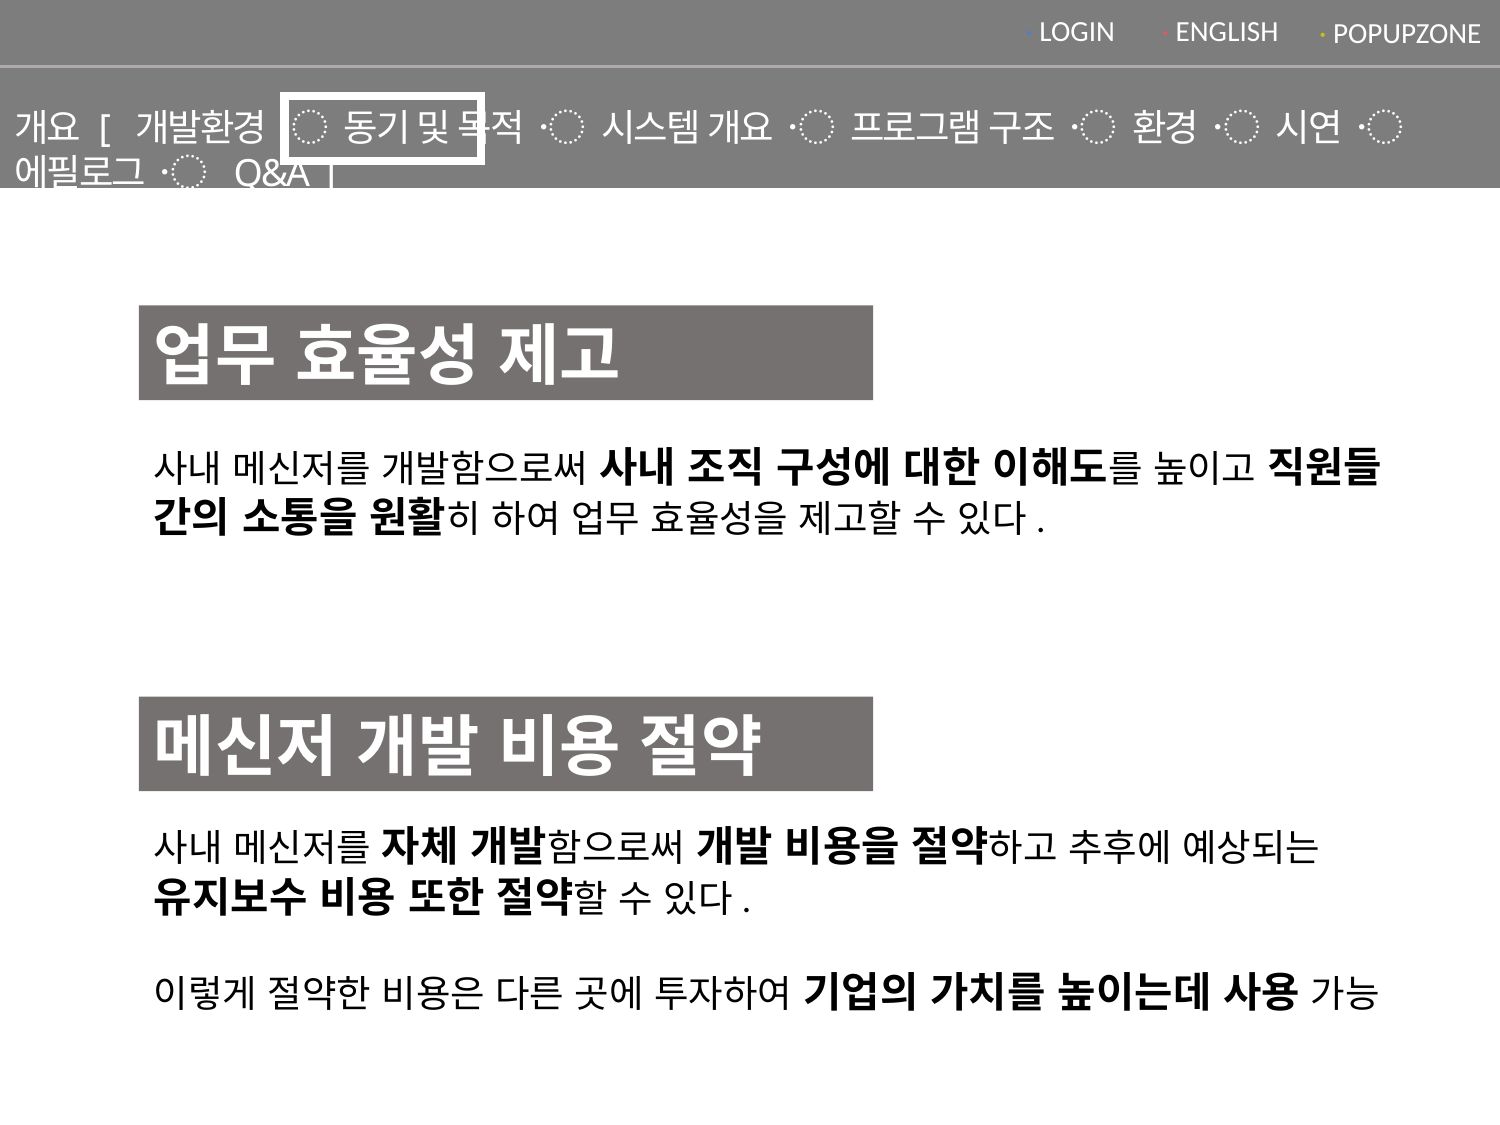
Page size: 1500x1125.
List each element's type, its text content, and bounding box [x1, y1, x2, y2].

text_box 메신저 개발 비용 절약 [138, 696, 874, 792]
text_box · ENGLISH [1146, 4, 1295, 55]
text_box 업무 효율성 제고 [138, 305, 874, 401]
text_box 사내 메신저를 자체 개발함으로써 개발 비용을 절약하고 추후에 예상되는 유지보수 비용 또한 절약할 수 있다. 이렇게 절약한 비용은 다른 곳에 투자하여 기업의 가치를 높이는데 사용 가능 [138, 812, 1479, 1023]
text_box [0, 0, 1500, 65]
text_box [283, 95, 482, 162]
text_box [0, 68, 1500, 96]
text_box · POPUPZONE [1304, 6, 1500, 57]
text_box · LOGIN [1010, 4, 1138, 55]
text_box 사내 메신저를 개발함으로써 사내 조직 구성에 대한 이해도를 높이고 직원들 간의 소통을 원활히 하여 업무 효율성을 제고할 수 있다. [138, 433, 1409, 594]
text_box 개요 [ 개발환경 〮 동기 및 목적 〮 시스템 개요 〮 프로그램 구조 〮 환경 〮 시연 〮 에필로그 〮 Q&A ] [0, 96, 1500, 201]
